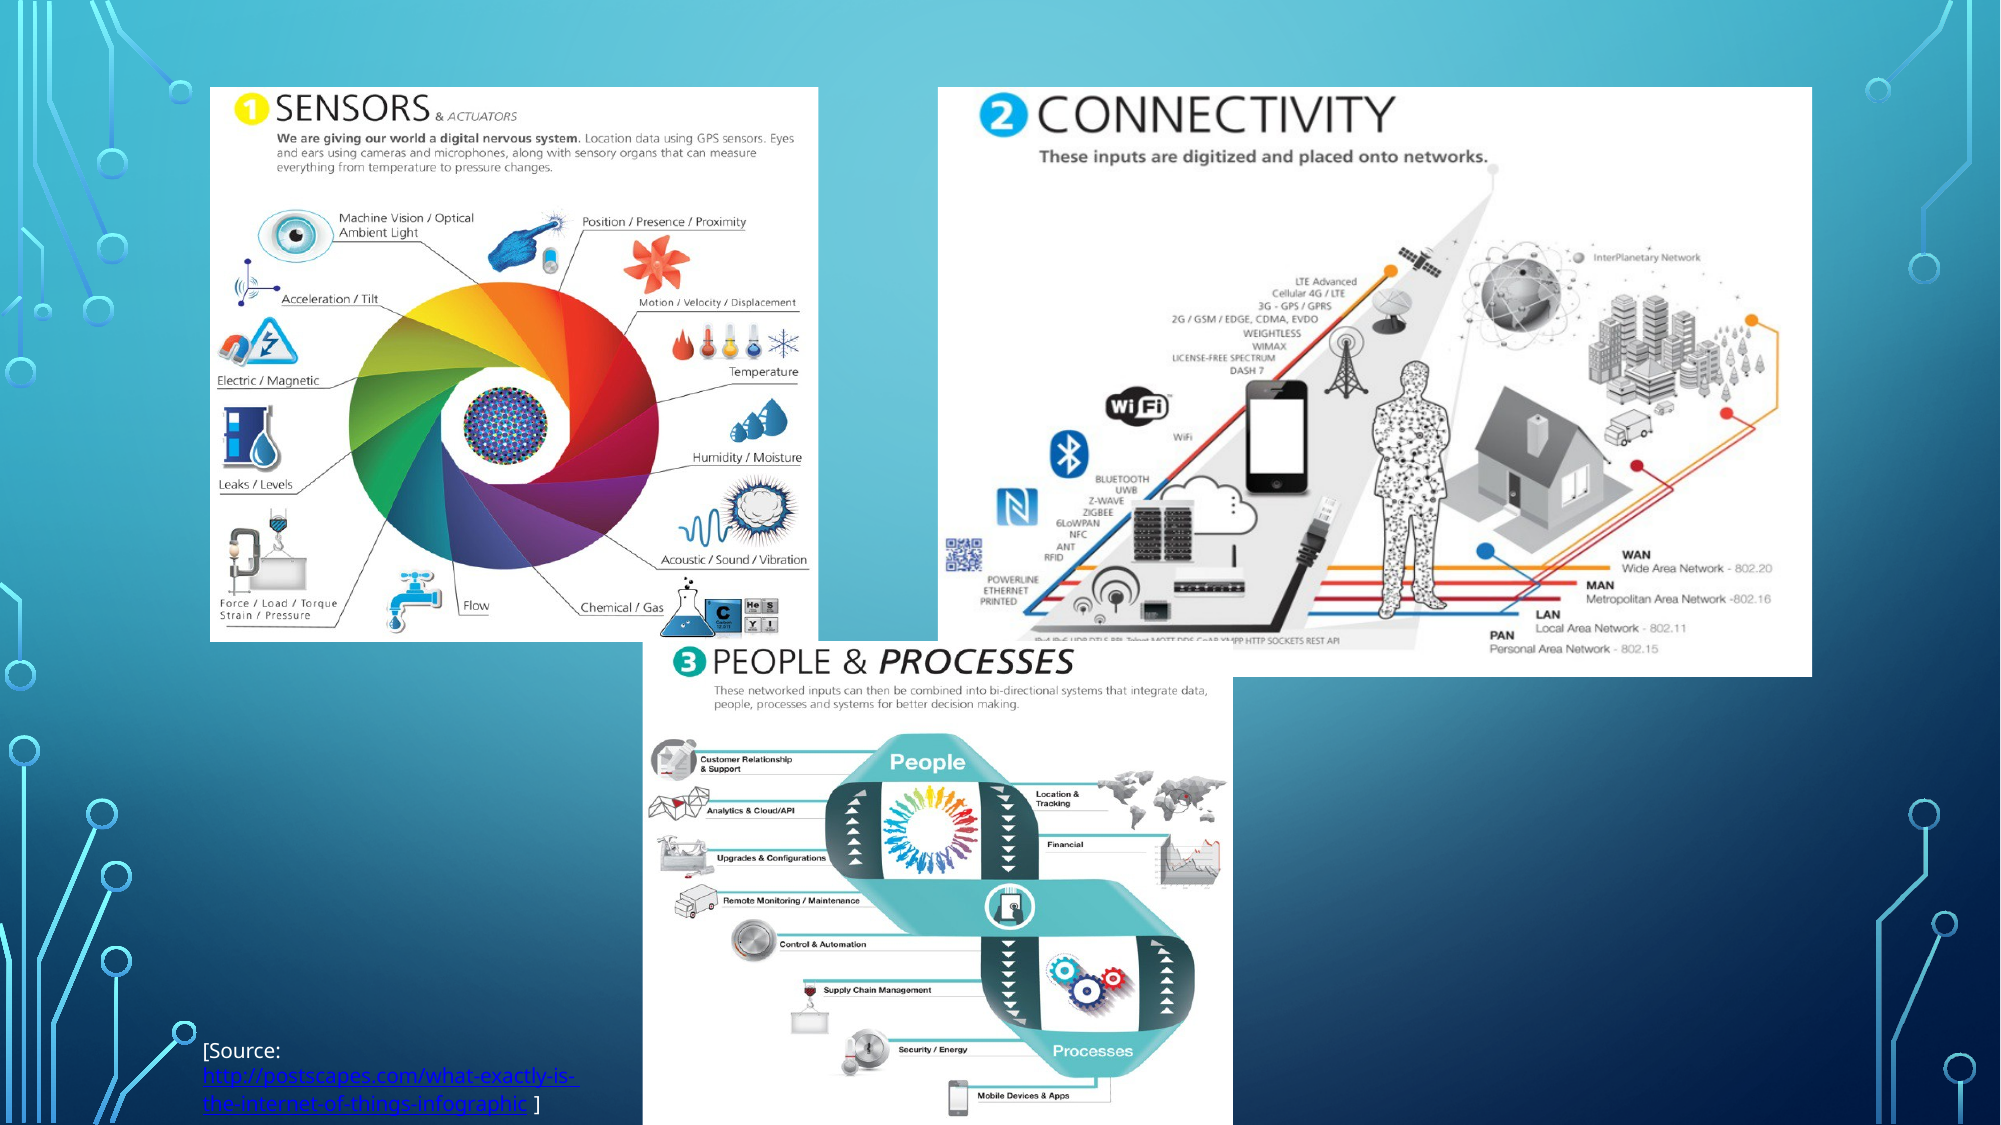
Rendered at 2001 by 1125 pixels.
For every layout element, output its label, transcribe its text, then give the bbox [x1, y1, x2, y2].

text_box [210, 87, 819, 642]
text_box [642, 641, 1233, 1125]
text_box [937, 87, 1813, 677]
text_box [Source: http://postscapes.com/what-exactly-is- the-internet-of-things-infographic ] [200, 1035, 604, 1116]
